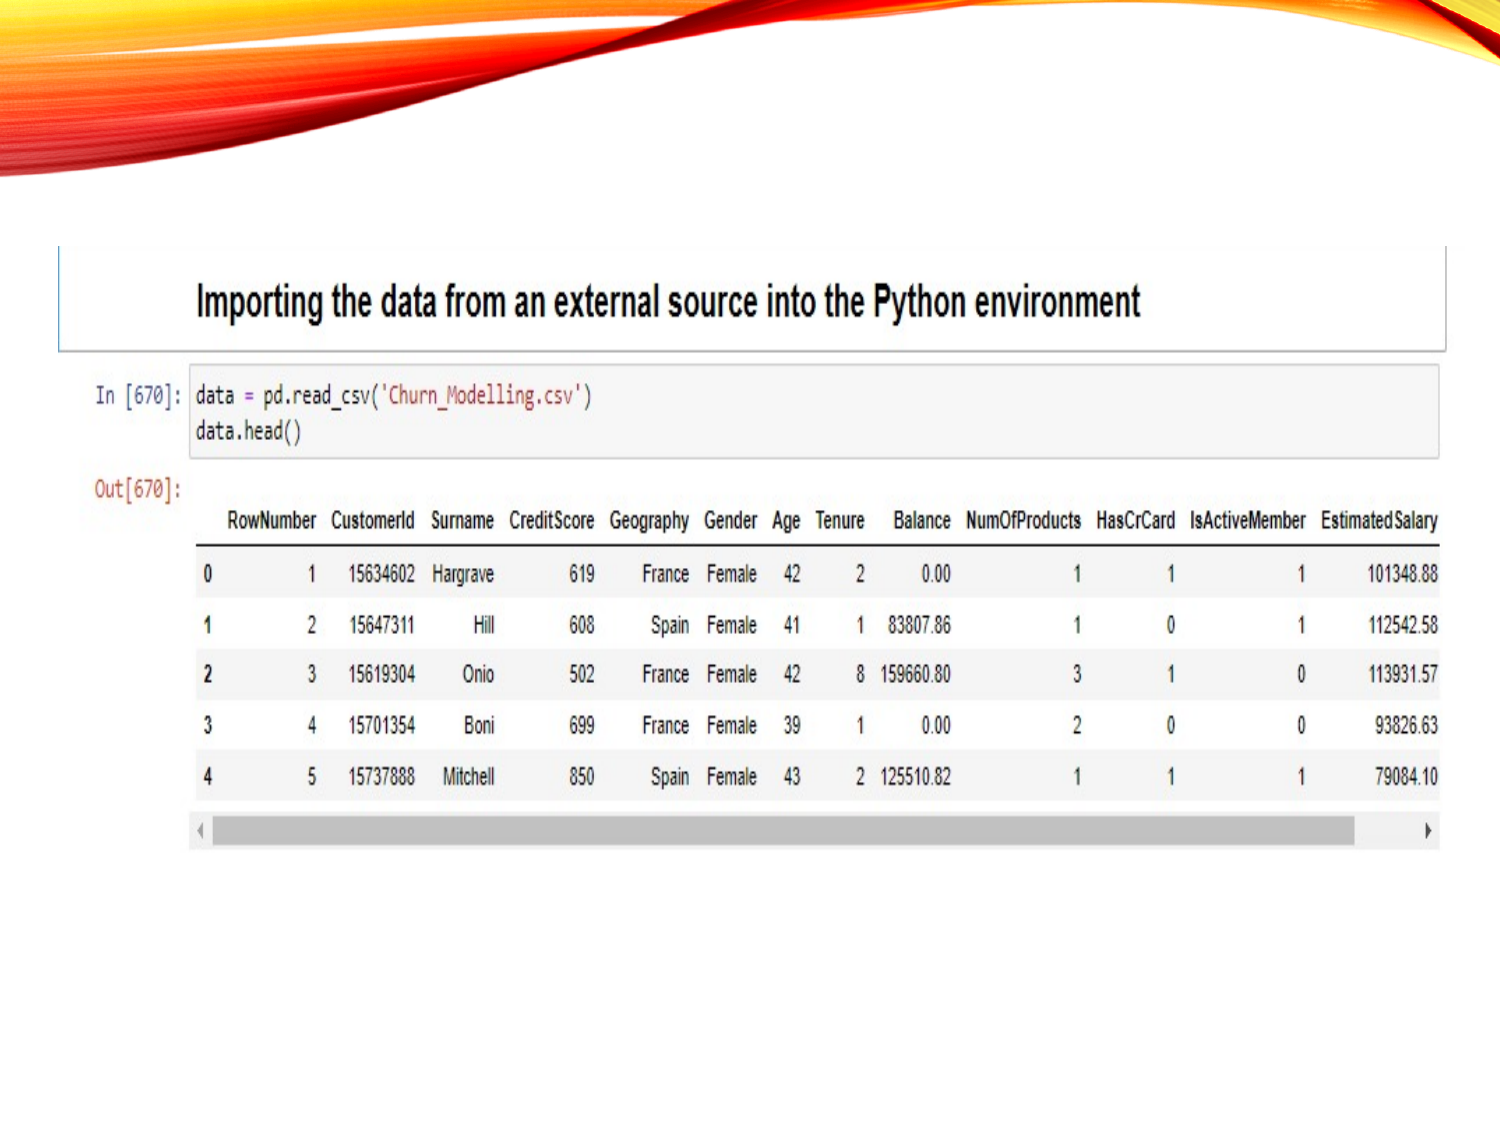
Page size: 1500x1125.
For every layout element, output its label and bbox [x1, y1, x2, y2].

picture [0, 0, 1500, 178]
picture [58, 245, 1466, 868]
